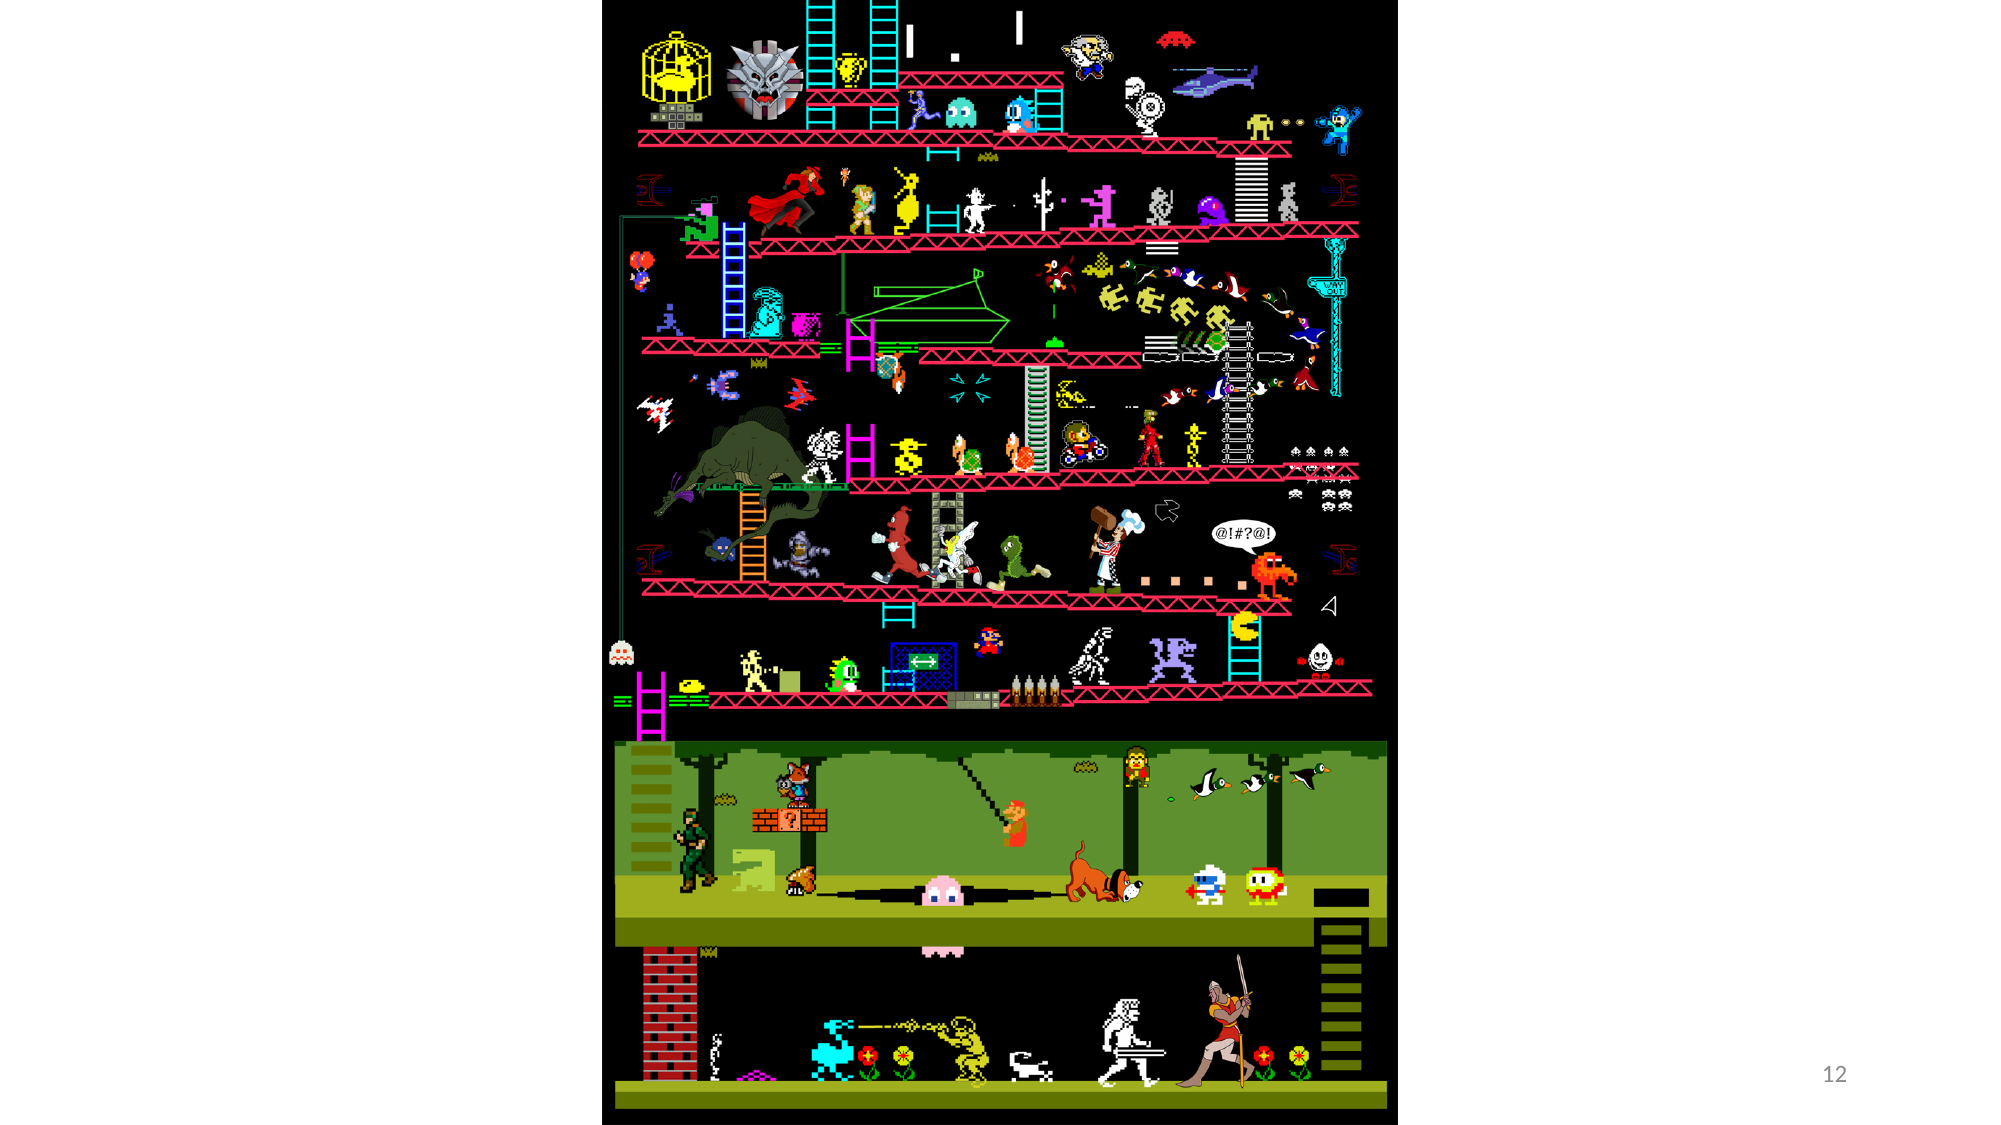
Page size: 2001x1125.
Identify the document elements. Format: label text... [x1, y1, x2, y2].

slide_number 12 [1412, 1042, 1863, 1103]
picture [602, 0, 1398, 1125]
